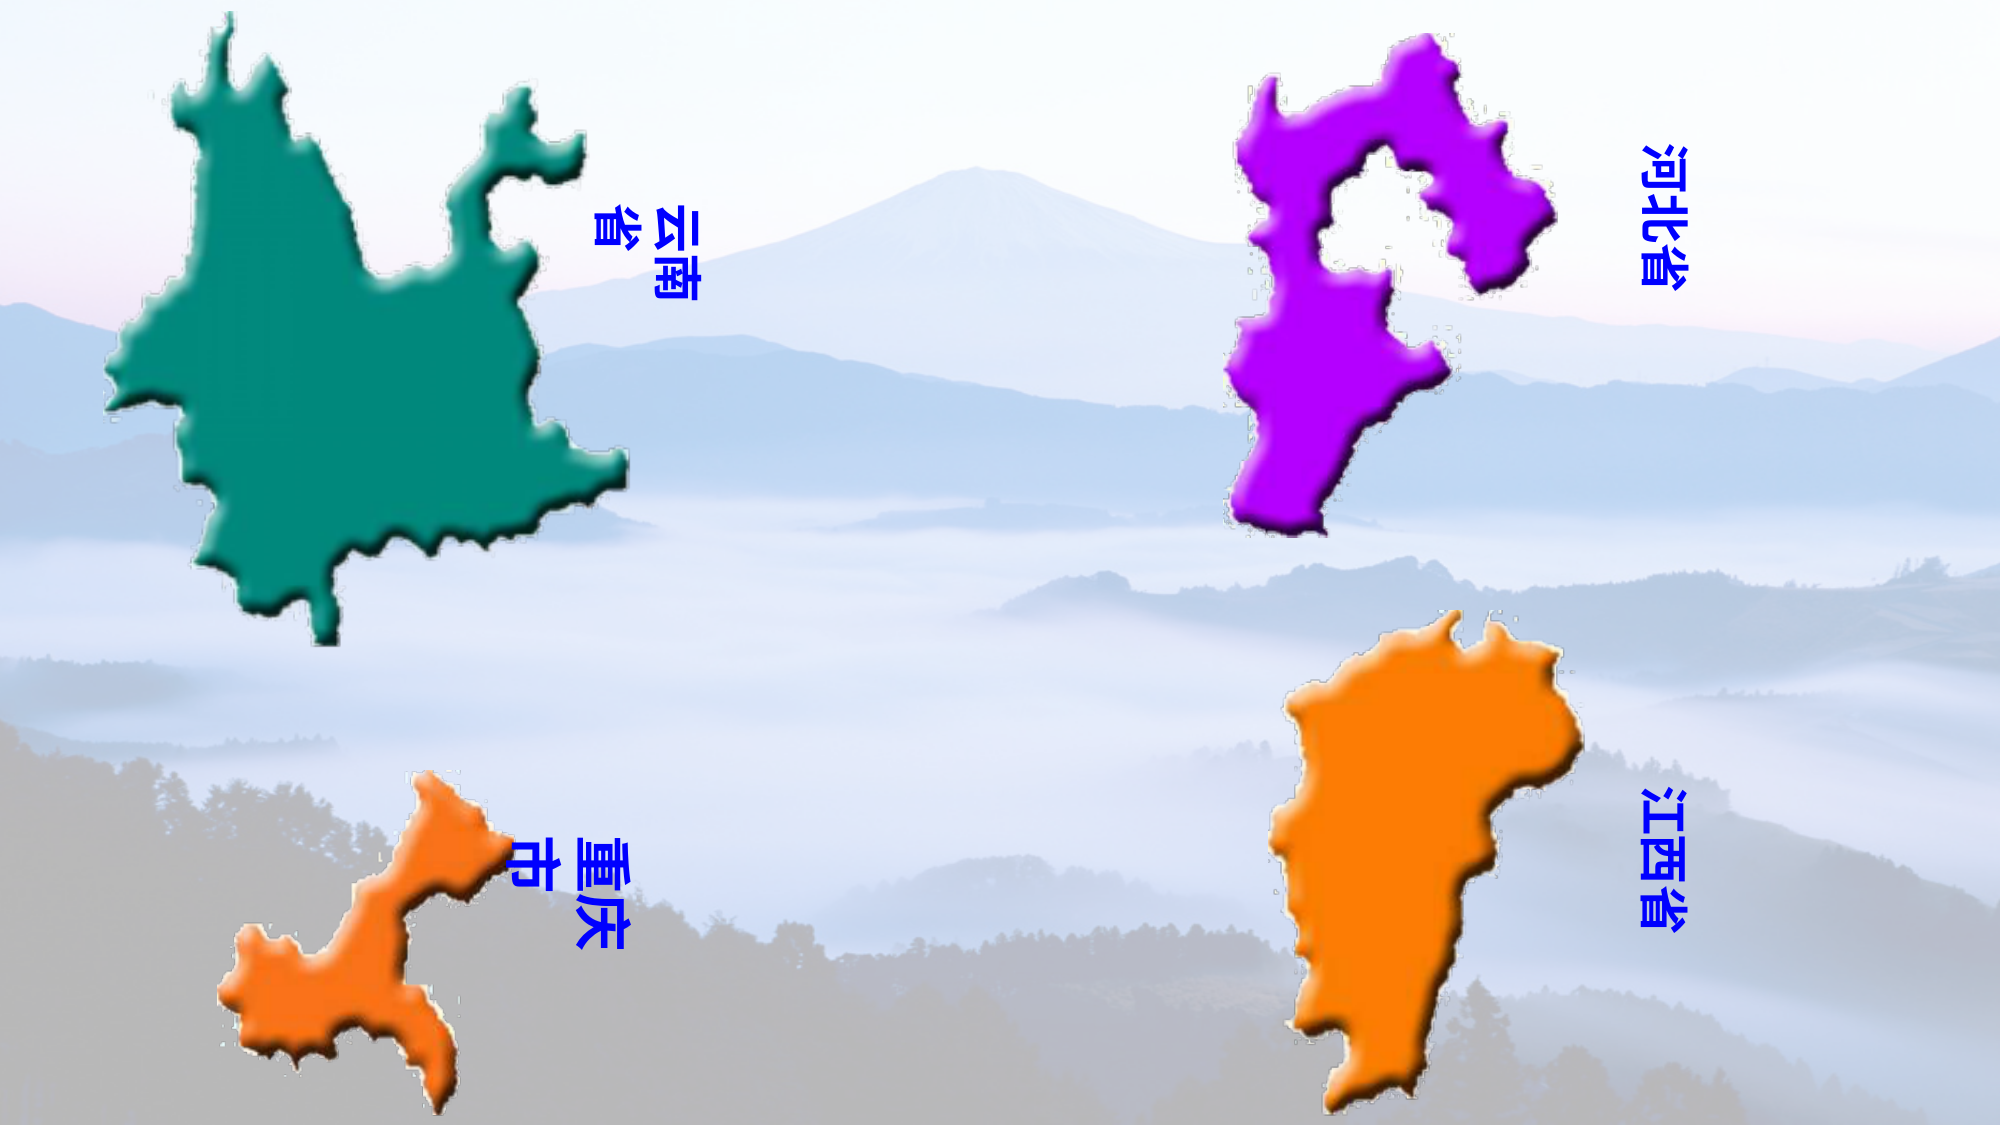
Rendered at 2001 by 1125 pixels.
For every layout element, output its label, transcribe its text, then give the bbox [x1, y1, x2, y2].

text_box 江西省 [1612, 770, 1704, 1020]
text_box 天津 [0, 0, 2000, 1125]
picture [103, 11, 633, 650]
text_box 云南省 [633, 188, 718, 360]
text_box 河北省 [1613, 128, 1704, 375]
picture [217, 770, 519, 1117]
picture [1223, 33, 1560, 538]
picture [1268, 610, 1587, 1118]
text_box 重庆市 [546, 821, 648, 1016]
